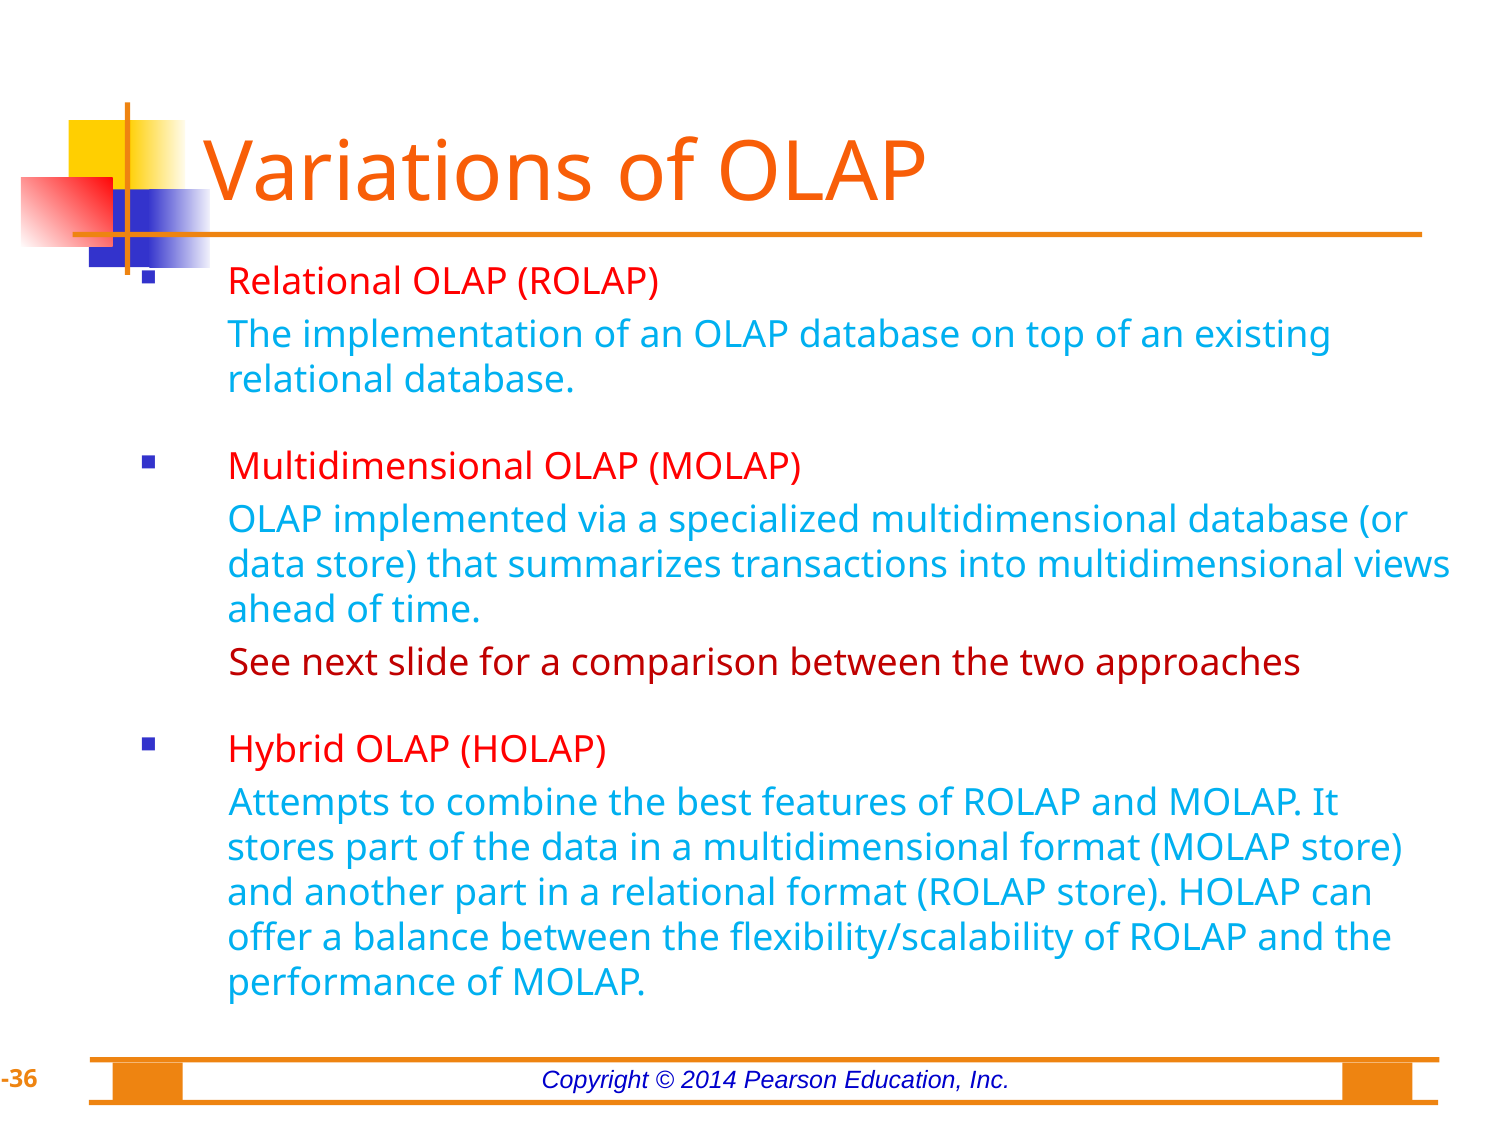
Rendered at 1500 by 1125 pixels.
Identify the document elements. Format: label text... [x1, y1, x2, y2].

title Variations of OLAP [188, 37, 1468, 226]
list Relational OLAP (ROLAP) The implementation of an OLAP database on top of an existing relational database. Multidimensional OLAP (MOLAP) OLAP implemented via a specialized multidimensional database (or data store) that summarizes transactions into multidimensional views ahead of time. See next slide for a comparison between the two approaches Hybrid OLAP (HOLAP) Attempts to combine the best features of ROLAP and MOLAP. It stores part of the data in a multidimensional format (MOLAP store) and another part in a relational format (ROLAP store). HOLAP can offer a balance between the flexibility/scalability of ROLAP and the performance of MOLAP. [124, 249, 1470, 1038]
